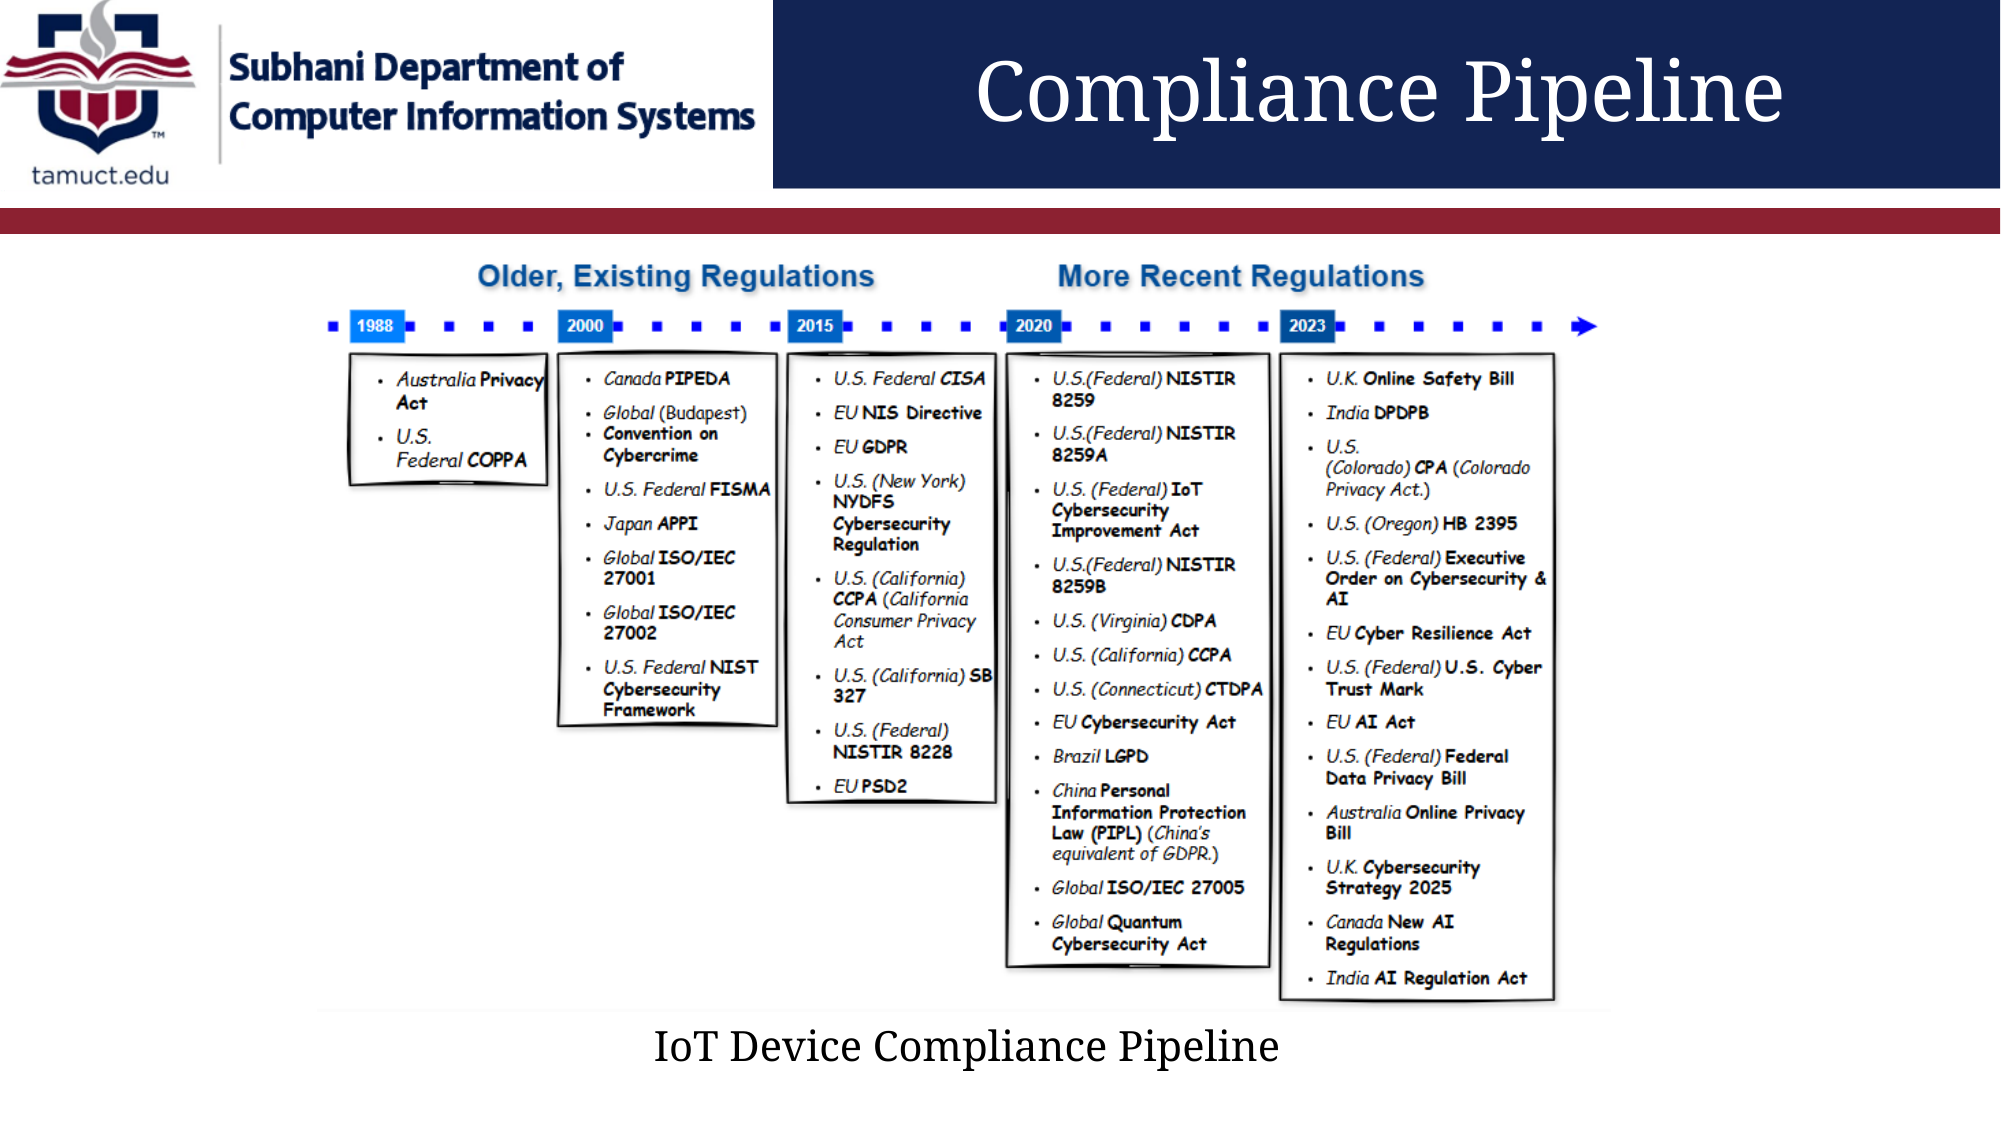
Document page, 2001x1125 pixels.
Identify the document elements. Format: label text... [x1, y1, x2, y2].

text_box IoT Device Compliance Pipeline [603, 1012, 1331, 1120]
title Compliance Pipeline [792, 29, 1969, 161]
picture [0, 0, 2001, 1125]
